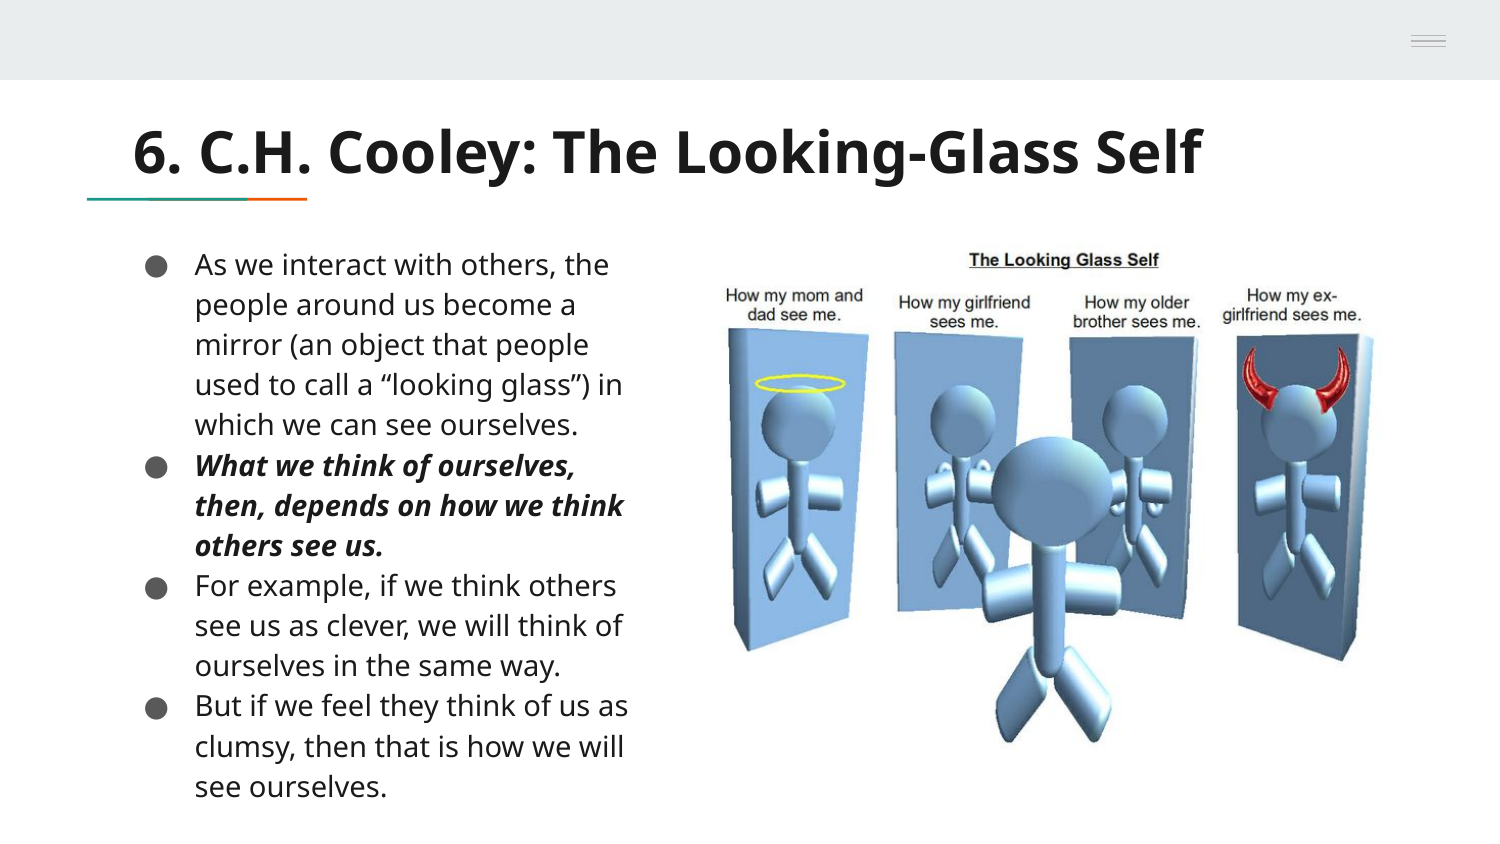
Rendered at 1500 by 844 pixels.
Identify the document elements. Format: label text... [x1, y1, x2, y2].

title 6. C.H. Cooley: The Looking-Glass Self [118, 100, 1368, 177]
picture [679, 212, 1433, 791]
list As we interact with others, the people around us become a mirror (an object that people used to call a “looking glass”) in which we can see ourselves. What we think of ourselves, then, depends on how we think others see us. For example, if we think others see us as clever, we will think of ourselves in the same way. But if we feel they think of us as clumsy, then that is how we will see ourselves. [104, 225, 648, 774]
